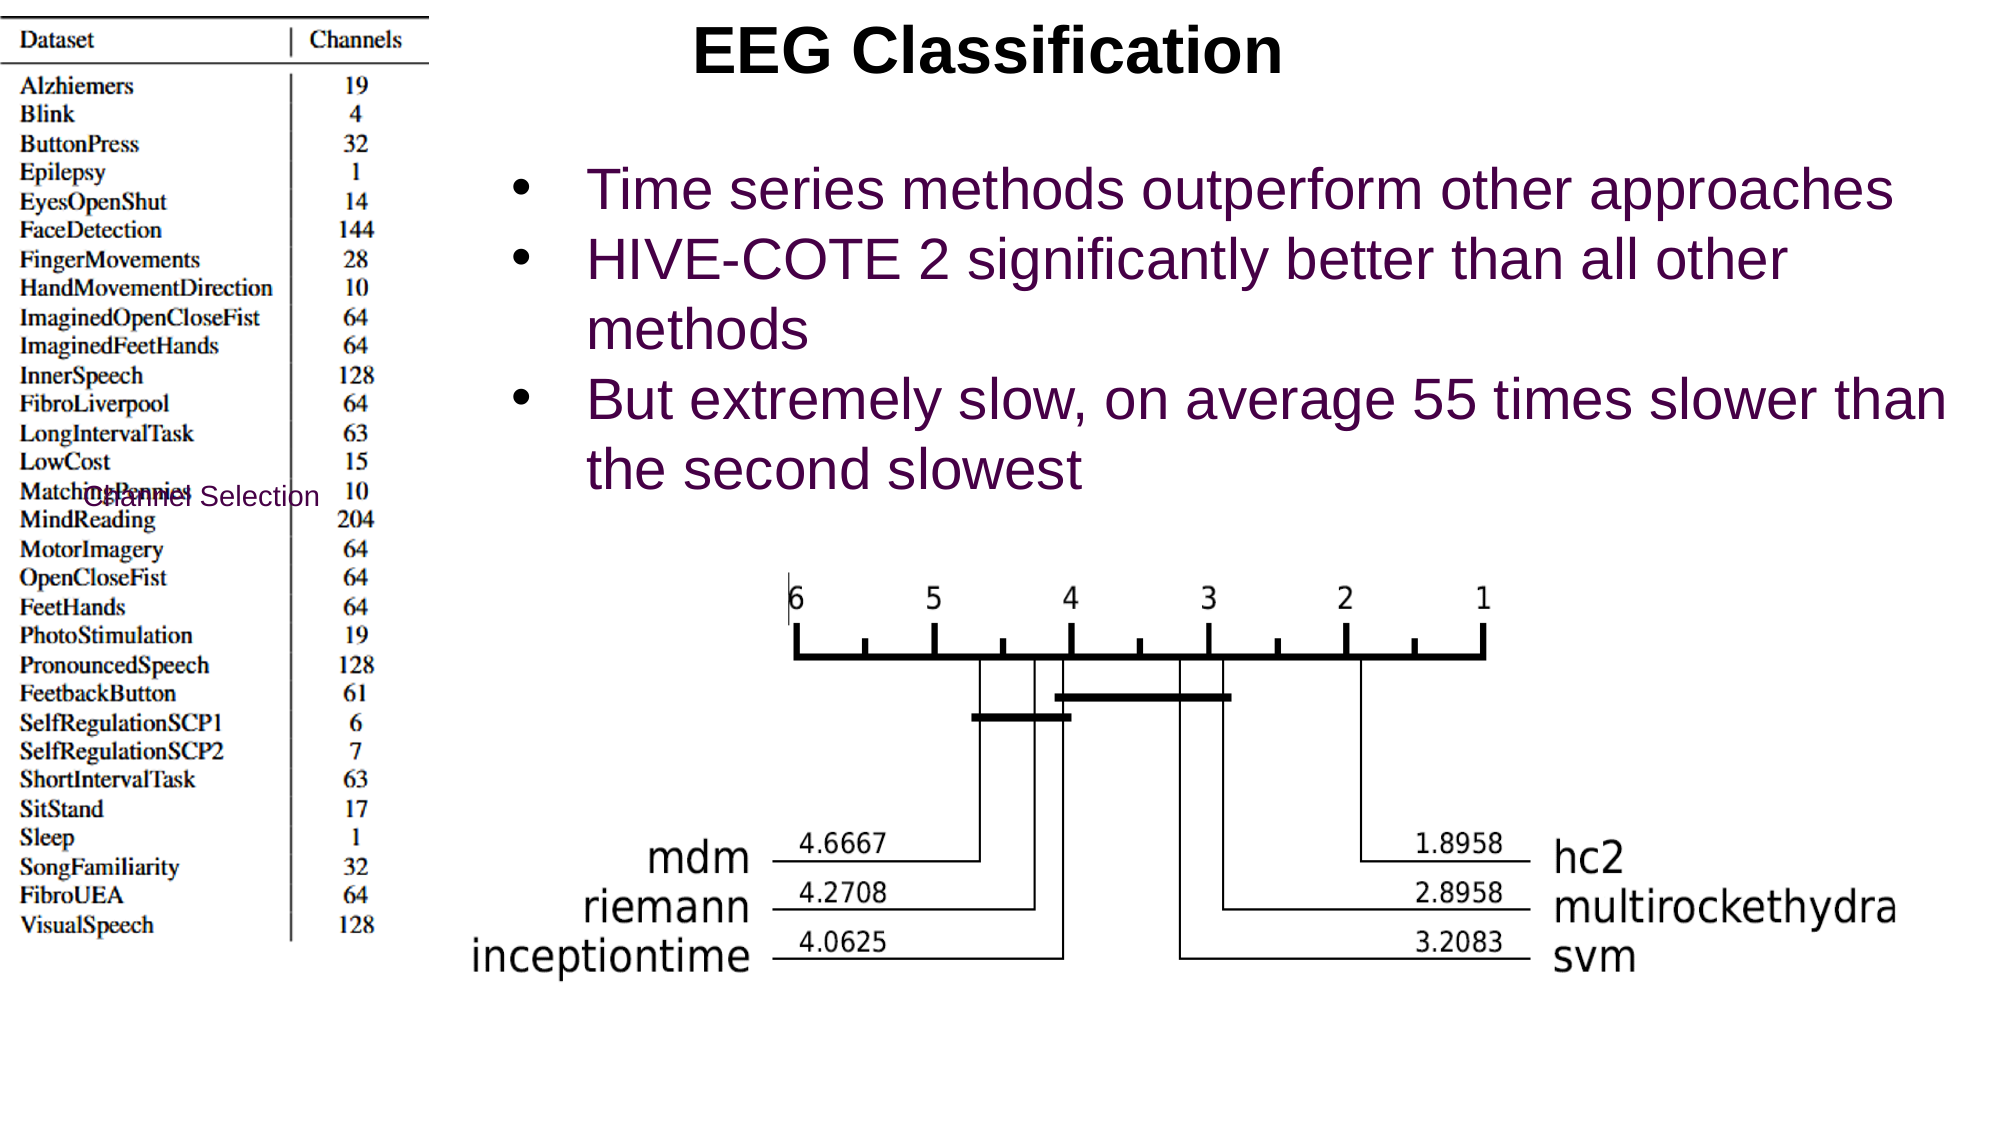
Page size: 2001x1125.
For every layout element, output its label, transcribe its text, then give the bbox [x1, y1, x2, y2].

picture [464, 562, 1898, 1015]
title Results [432, 111, 1799, 278]
text_box EEG Classification [677, 0, 1300, 95]
list Time series methods outperform other approaches HIVE-COTE 2 significantly better than all other methods But extremely slow, on average 55 times slower than the second slowest [496, 144, 1983, 573]
picture [0, 15, 429, 943]
